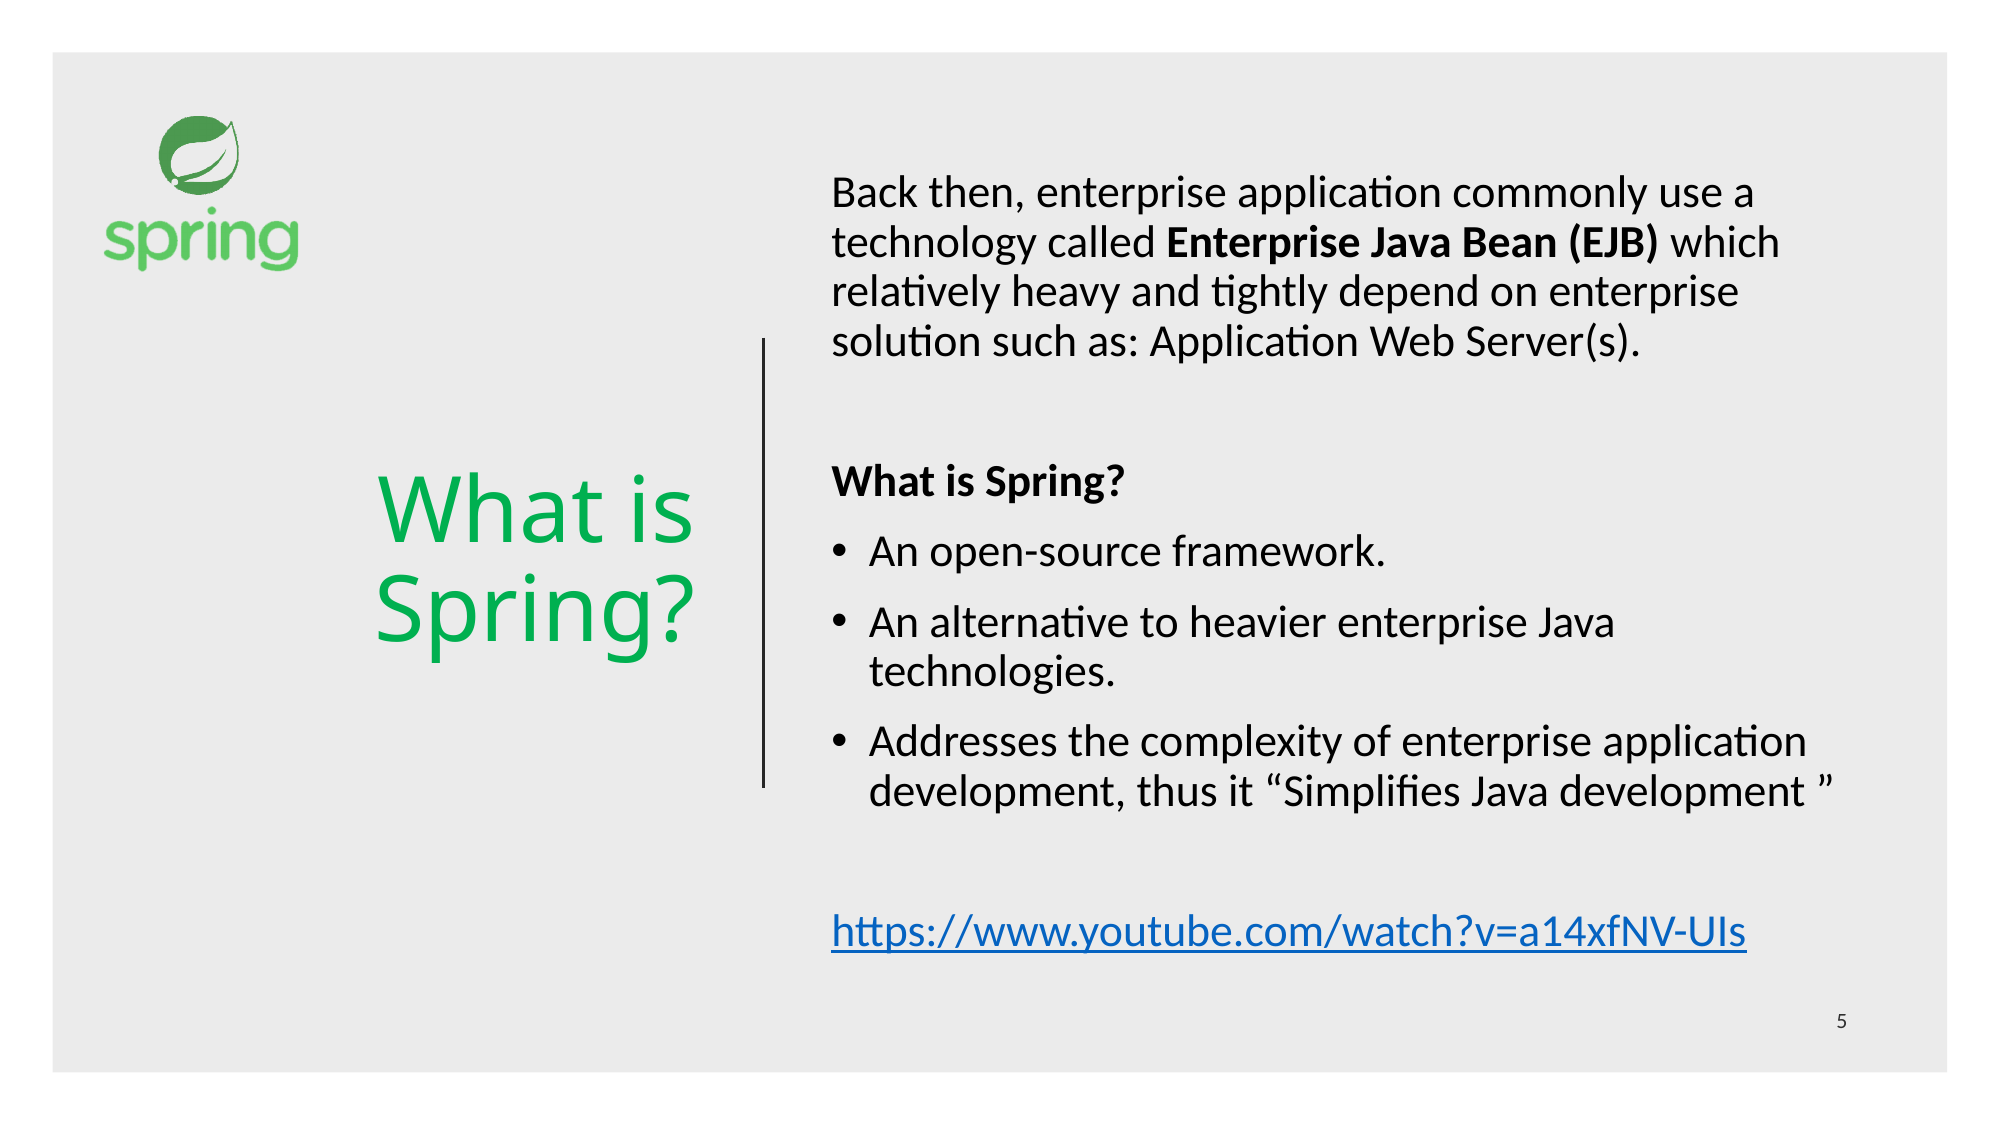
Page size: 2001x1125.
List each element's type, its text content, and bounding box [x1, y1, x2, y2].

slide_number 5 [1734, 989, 1863, 1050]
text_box [52, 51, 1948, 1073]
list Back then, enterprise application commonly use a technology called Enterprise Java Bean (EJB) which relatively heavy and tightly depend on enterprise solution such as: Application Web Server(s). What is Spring? An open-source framework. An alternative to heavier enterprise Java technologies. Addresses the complexity of enterprise application development, thus it “Simplifies Java development ” https://www.youtube.com/watch?v=a14xfNV-UIs [816, 158, 1863, 967]
title What is Spring? [137, 158, 711, 967]
picture [84, 81, 316, 313]
